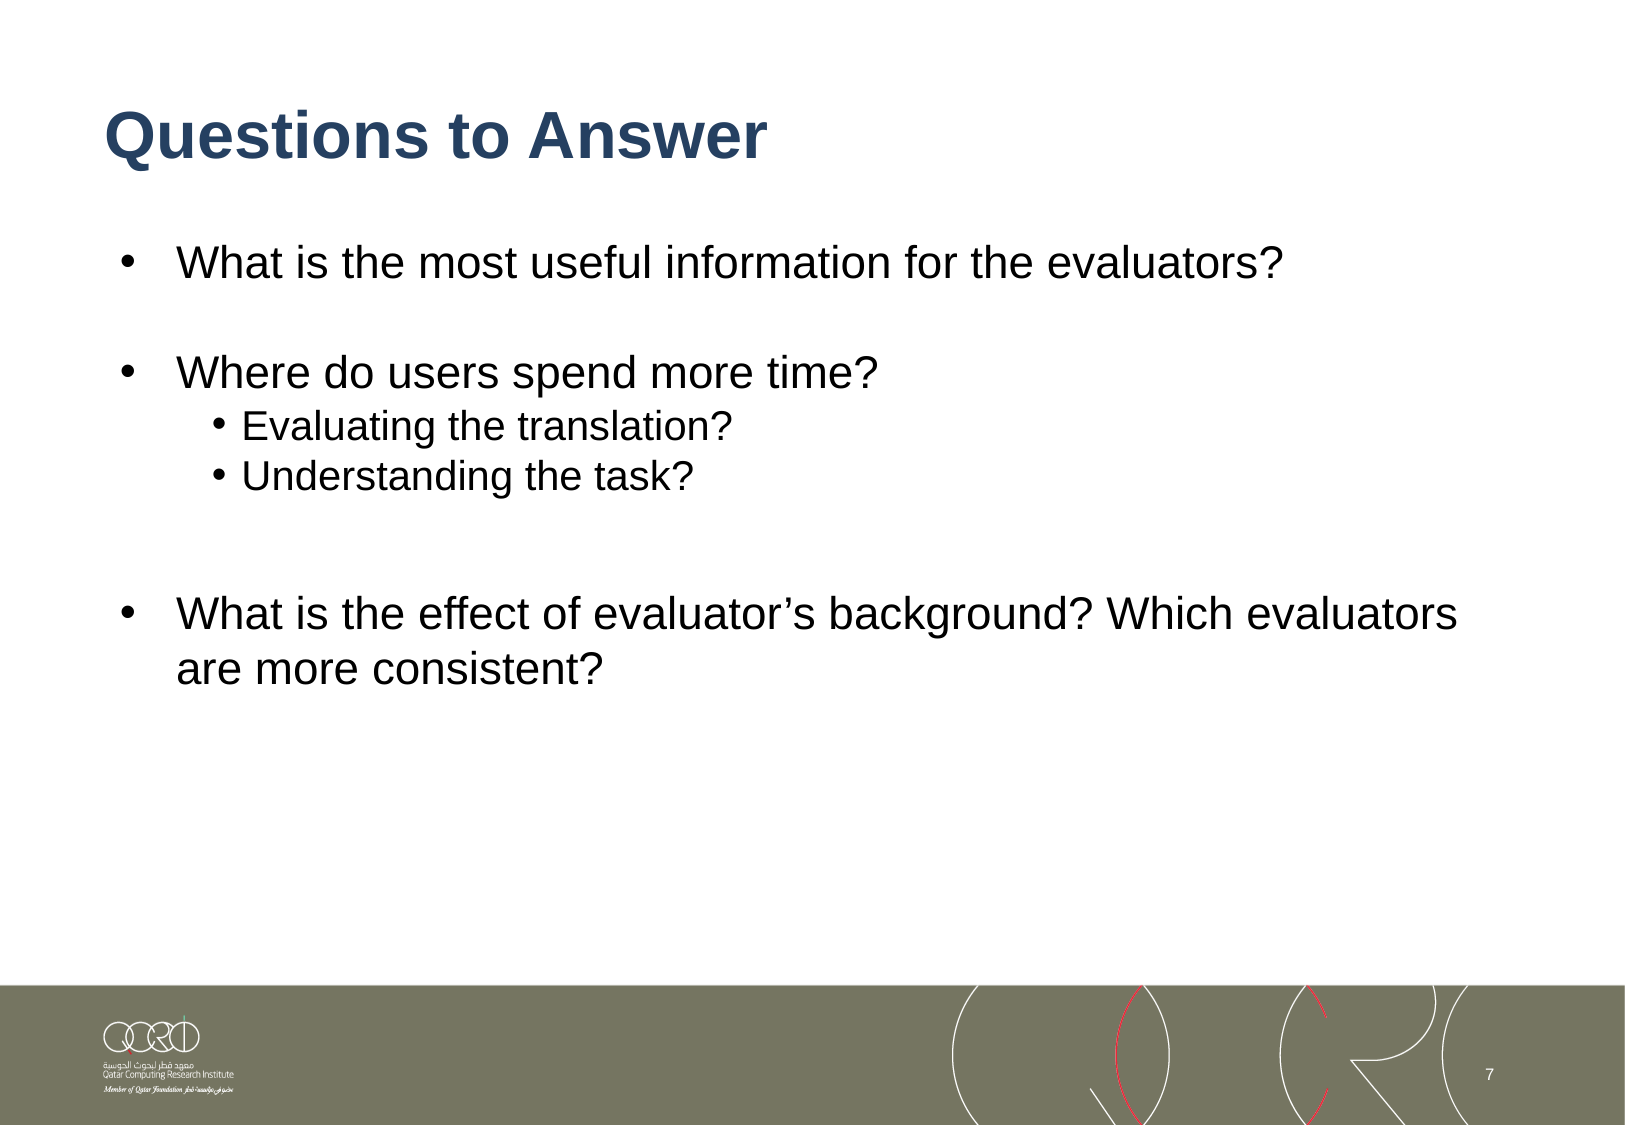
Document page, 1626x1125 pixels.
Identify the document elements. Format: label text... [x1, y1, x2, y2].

list What is the most useful information for the evaluators? Where do users spend more time? Evaluating the translation? Understanding the task? What is the effect of evaluator’s background? Which evaluators are more consistent? [104, 225, 1522, 909]
title Questions to Answer [104, 91, 1524, 194]
picture [0, 0, 1625, 1125]
